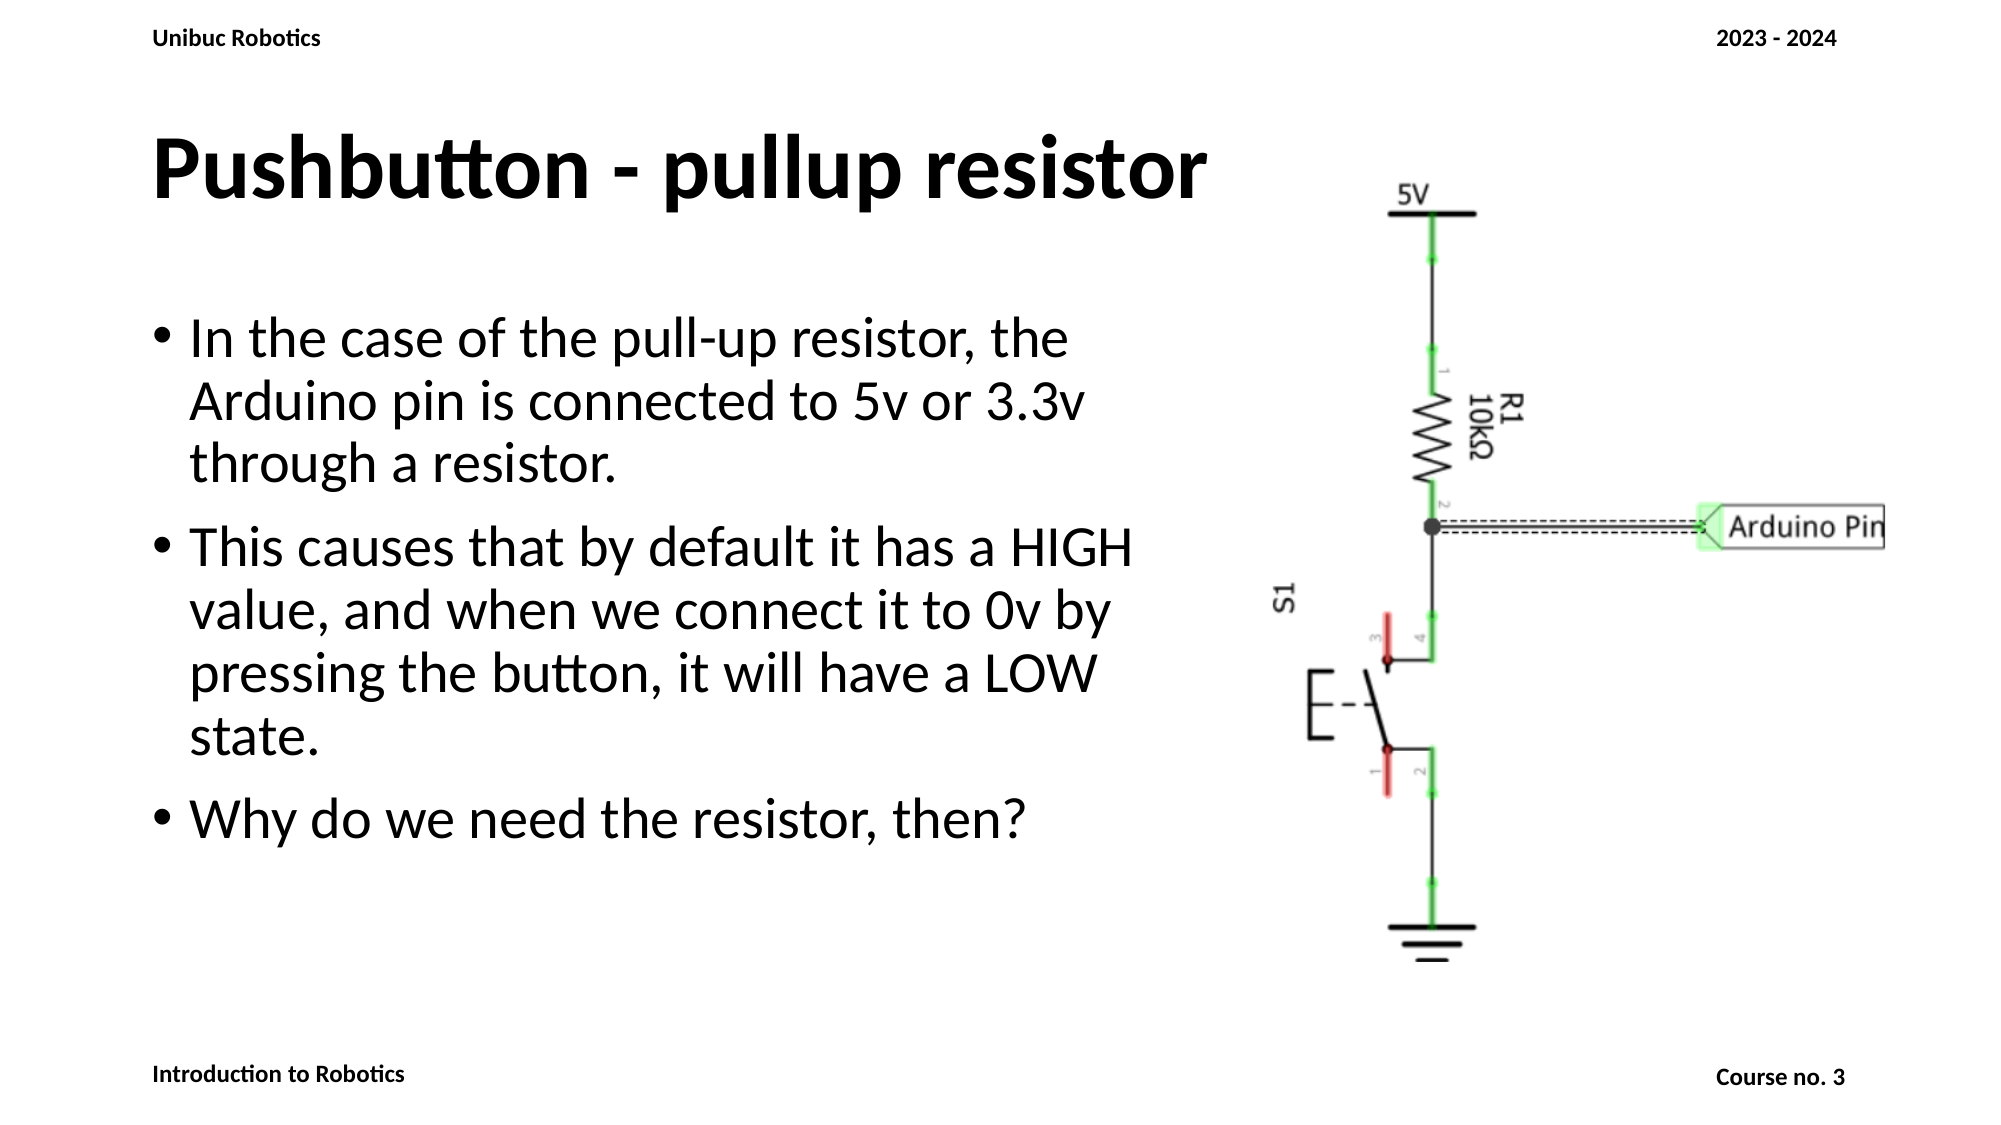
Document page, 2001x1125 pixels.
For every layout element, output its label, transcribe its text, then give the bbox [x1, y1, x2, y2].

title Pushbutton - pullup resistor [137, 59, 1863, 278]
list In the case of the pull-up resistor, the Arduino pin is connected to 5v or 3.3v through a resistor. This causes that by default it has a HIGH value, and when we connect it to 0v by pressing the button, it will have a LOW state. Why do we need the resistor, then? [137, 299, 1168, 1014]
picture [1224, 163, 1909, 962]
